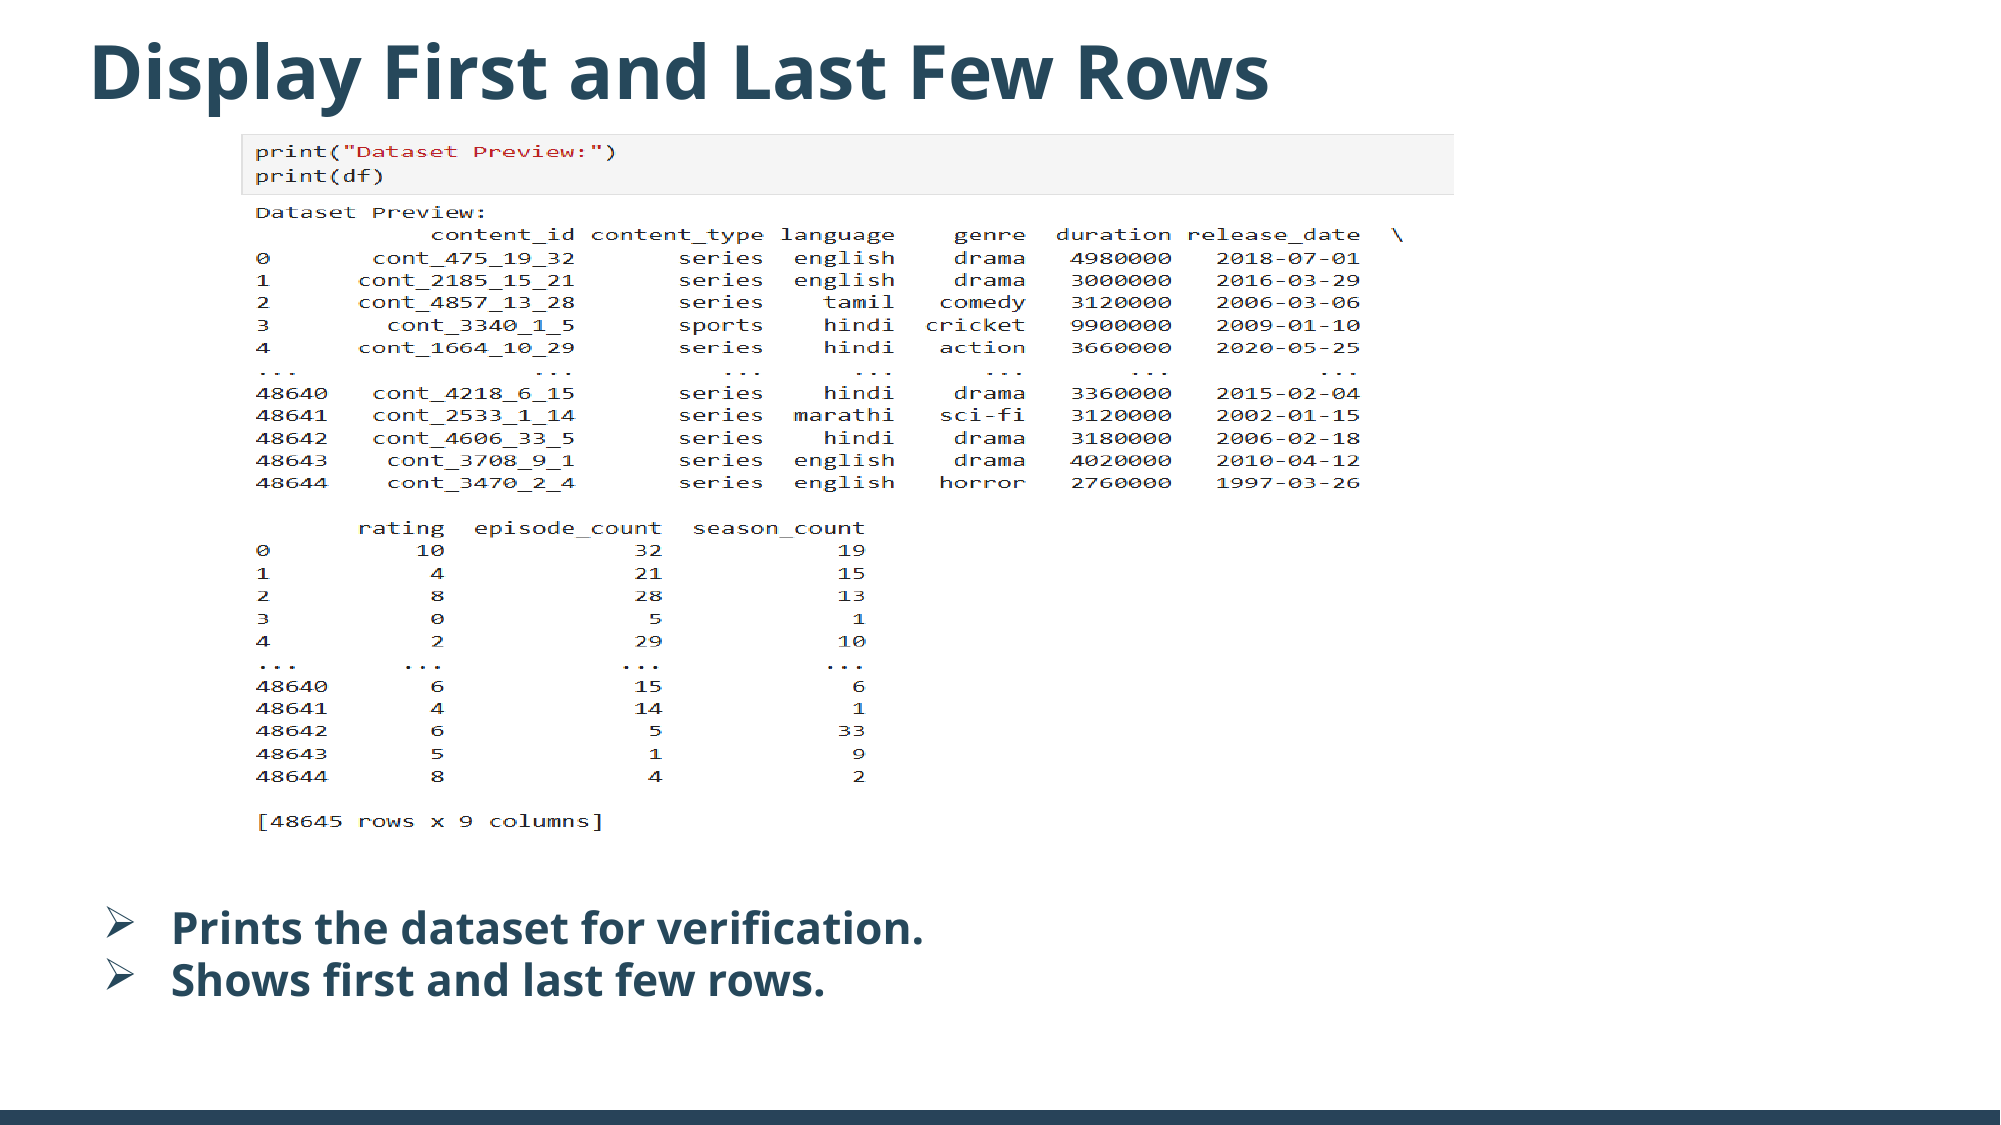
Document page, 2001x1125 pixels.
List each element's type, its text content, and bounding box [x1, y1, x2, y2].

text_box Display First and Last Few Rows [88, 29, 1360, 117]
text_box Prints the dataset for verification. Shows first and last few rows. [88, 895, 960, 1015]
picture [239, 128, 1454, 837]
